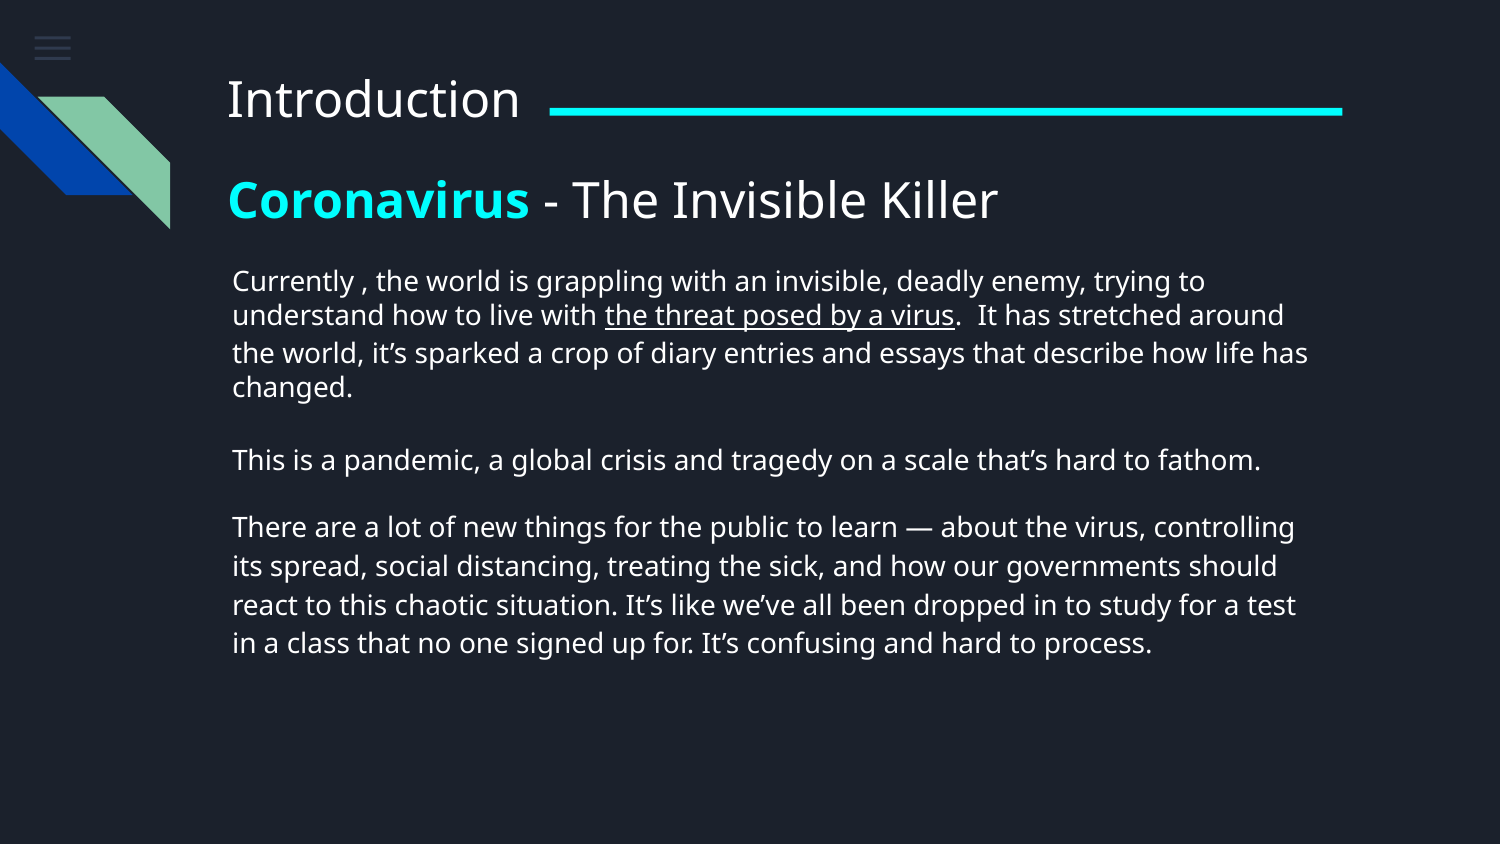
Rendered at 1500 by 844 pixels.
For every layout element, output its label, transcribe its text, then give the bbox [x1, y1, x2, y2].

title Introduction [212, 52, 1368, 144]
list Coronavirus - The Invisible Killer [212, 144, 1368, 205]
text_box Currently , the world is grappling with an invisible, deadly enemy, trying to understand how to live with the threat posed by a virus. It has stretched around the world, it’s sparked a crop of diary entries and essays that describe how life has changed. This is a pandemic, a global crisis and tragedy on a scale that’s hard to fathom. There are a lot of new things for the public to learn — about the virus, controlling its spread, social distancing, treating the sick, and how our governments should react to this chaotic situation. It’s like we’ve all been dropped in to study for a test in a class that no one signed up for. It’s confusing and hard to process. [217, 248, 1343, 749]
text_box [205, 241, 697, 750]
text_box [549, 107, 1343, 116]
